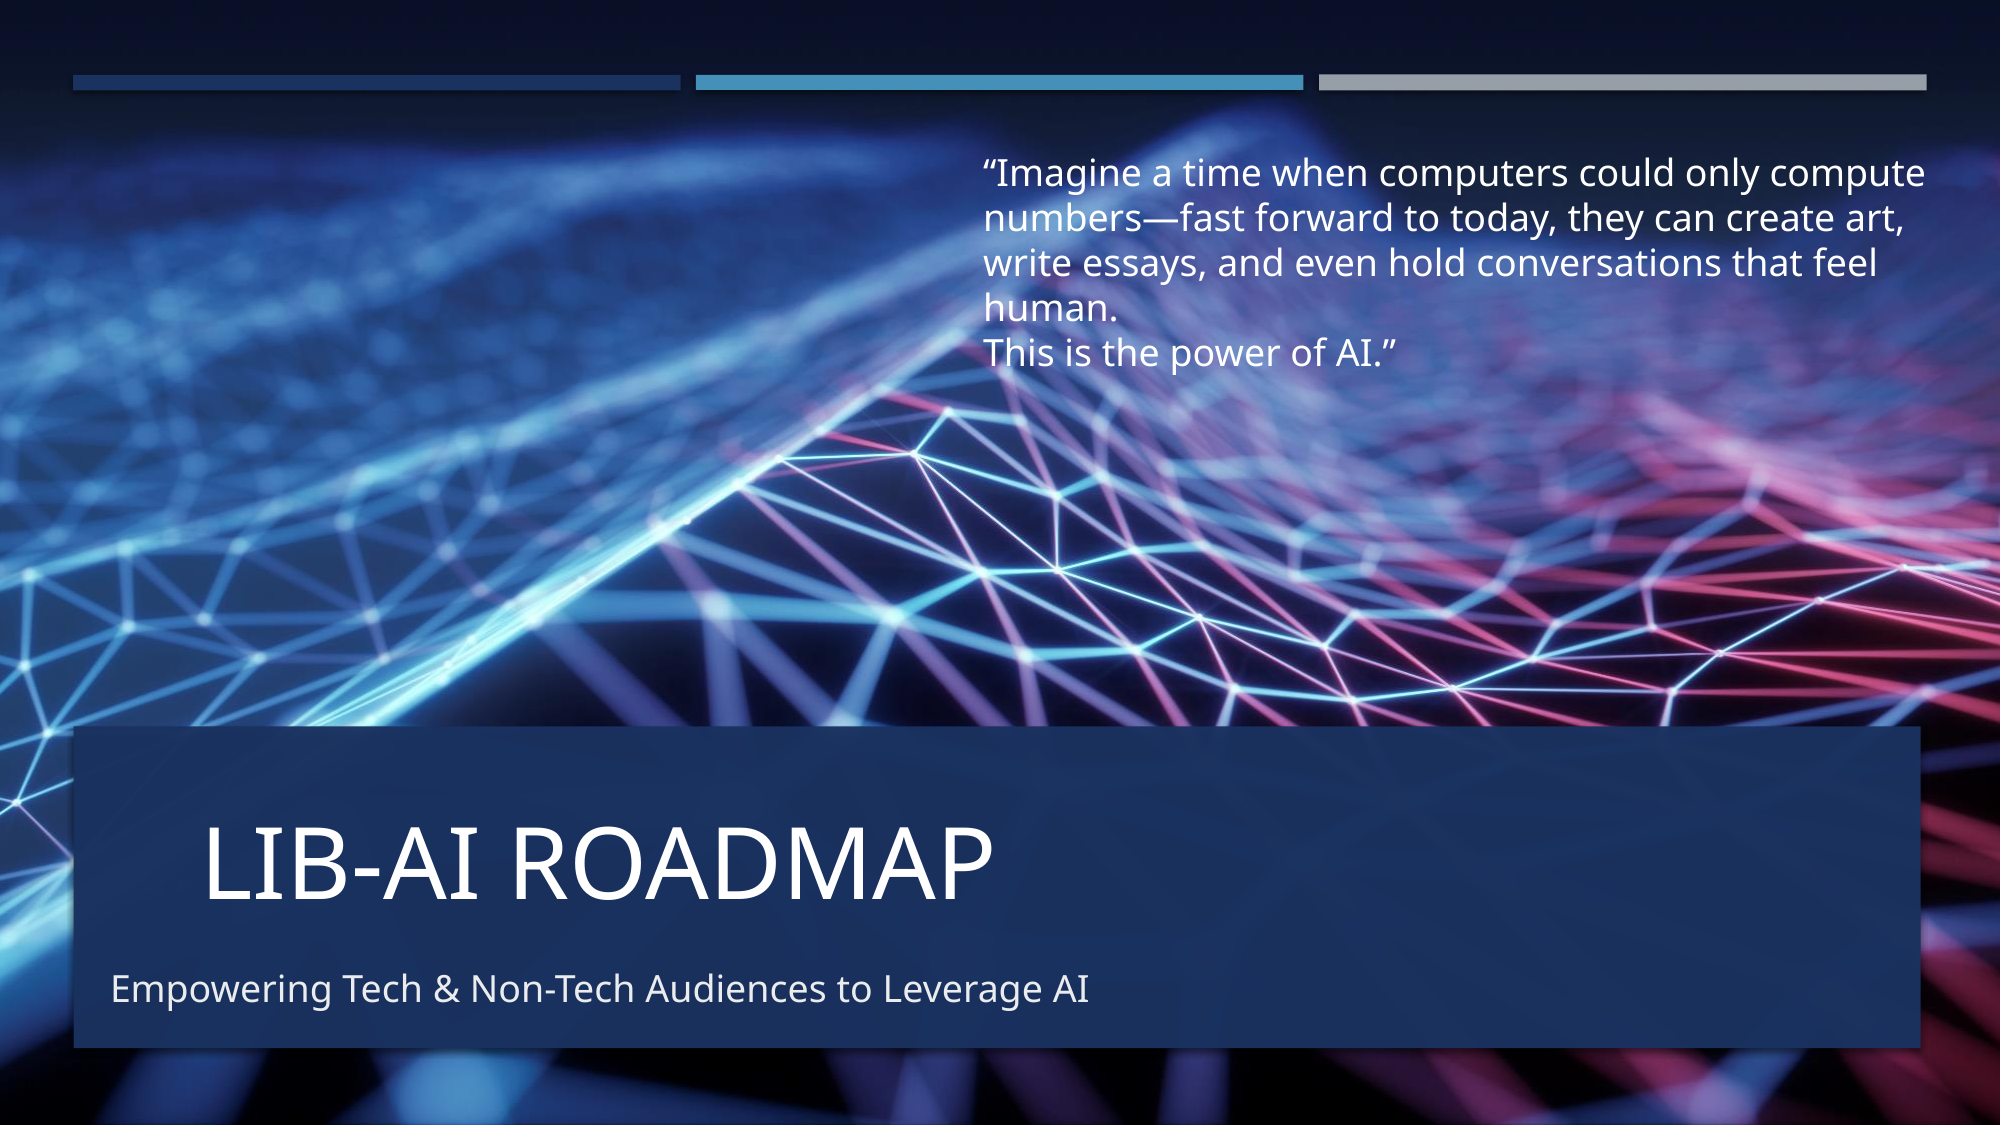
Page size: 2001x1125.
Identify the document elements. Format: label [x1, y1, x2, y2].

picture [0, 0, 2000, 1125]
text_box [72, 73, 1928, 92]
